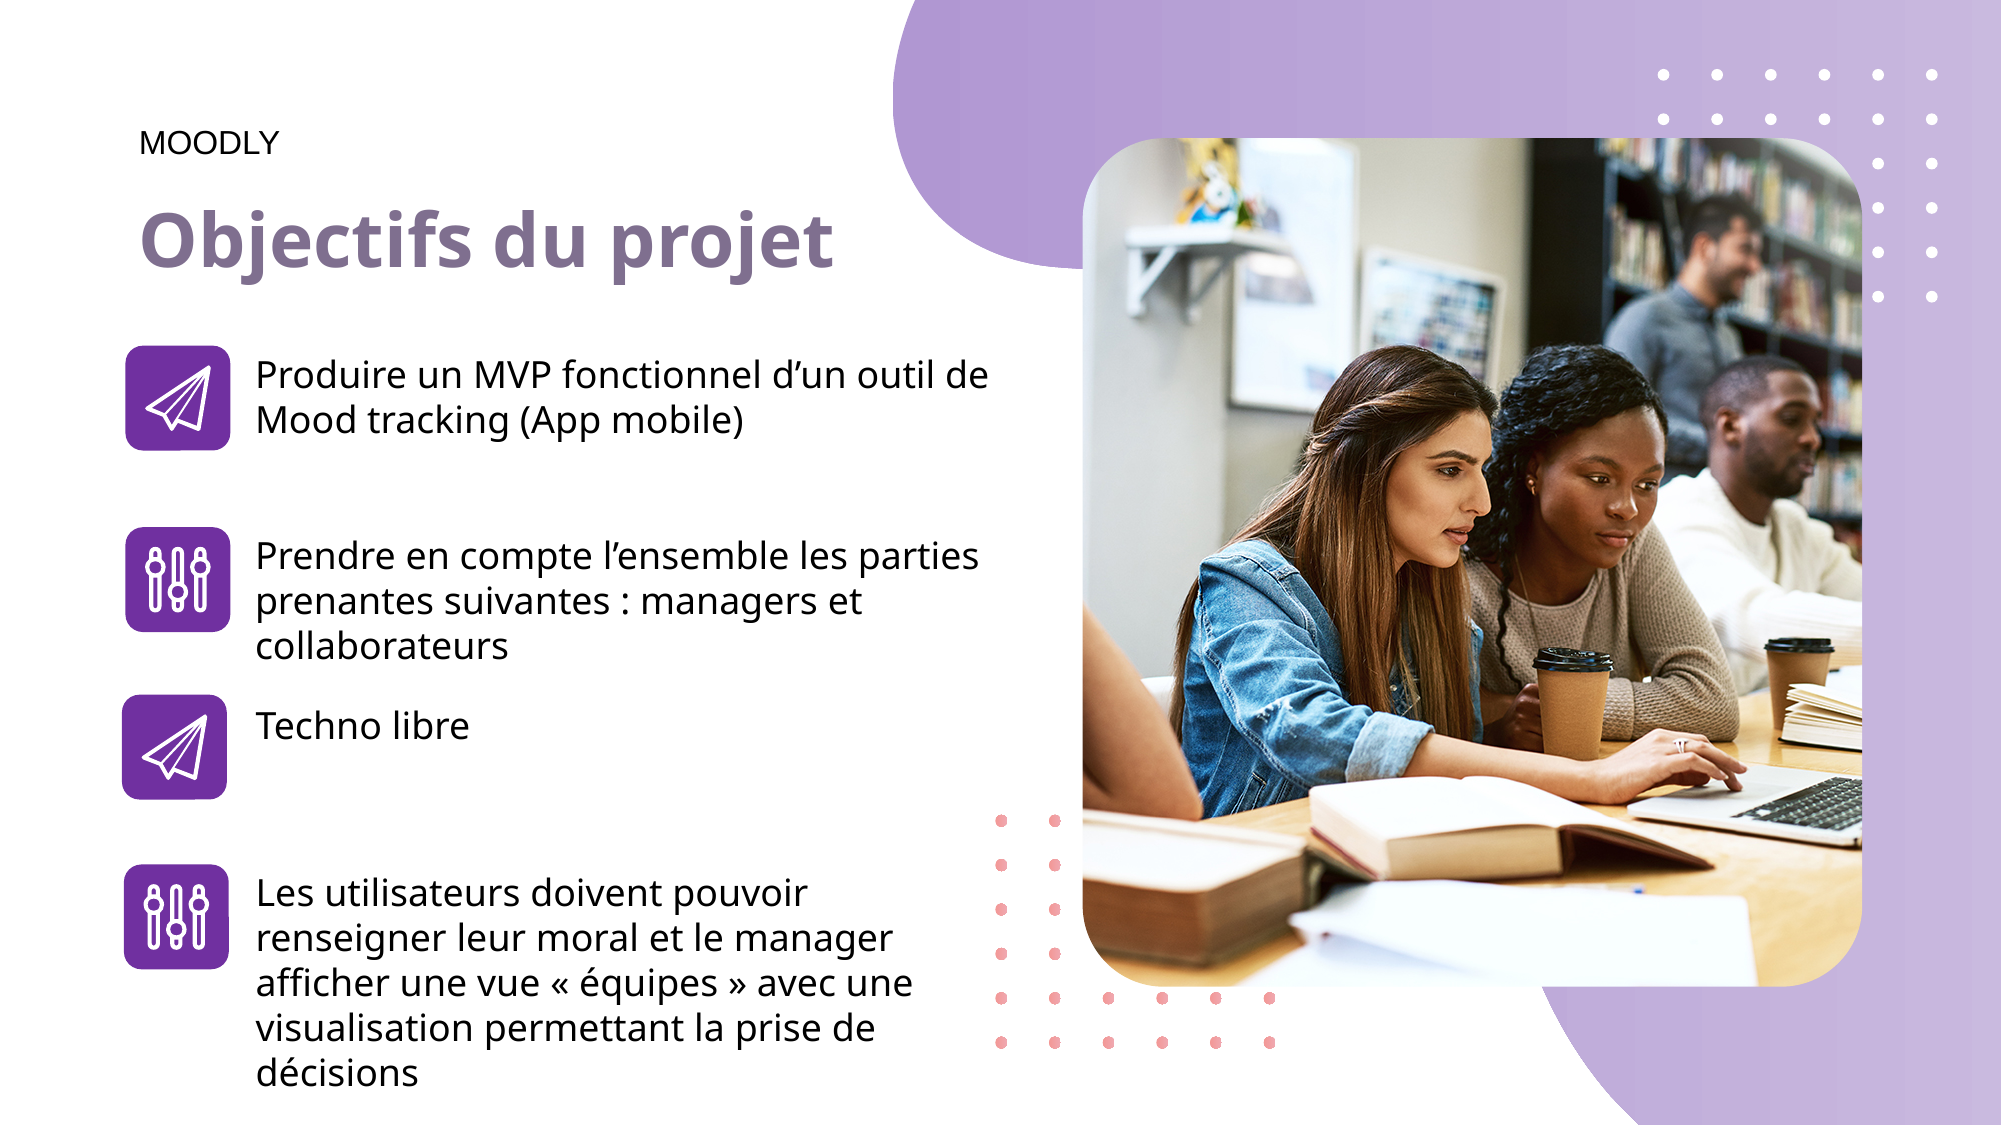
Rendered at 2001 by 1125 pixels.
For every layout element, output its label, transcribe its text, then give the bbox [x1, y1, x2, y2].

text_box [145, 546, 211, 613]
text_box Les utilisateurs doivent pouvoir renseigner leur moral et le manager afficher une vue « équipes » avec une visualisation permettant la prise de décisions [240, 861, 987, 1102]
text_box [143, 884, 210, 950]
subtitle MOODLY [123, 107, 1040, 174]
text_box Prendre en compte l’ensemble les parties prenantes suivantes : managers et collaborateurs [239, 524, 1049, 675]
text_box [145, 365, 211, 431]
text_box [120, 693, 228, 801]
title Objectifs du projet [123, 174, 1040, 337]
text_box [995, 814, 1276, 1049]
text_box [122, 863, 230, 971]
picture [1082, 138, 1863, 987]
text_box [1657, 68, 1938, 303]
text_box [892, 0, 2000, 1125]
text_box [141, 714, 208, 781]
text_box Techno libre [240, 694, 987, 755]
text_box Produire un MVP fonctionnel d’un outil de Mood tracking (App mobile) [239, 343, 1080, 448]
text_box [124, 344, 232, 452]
text_box [124, 526, 232, 634]
